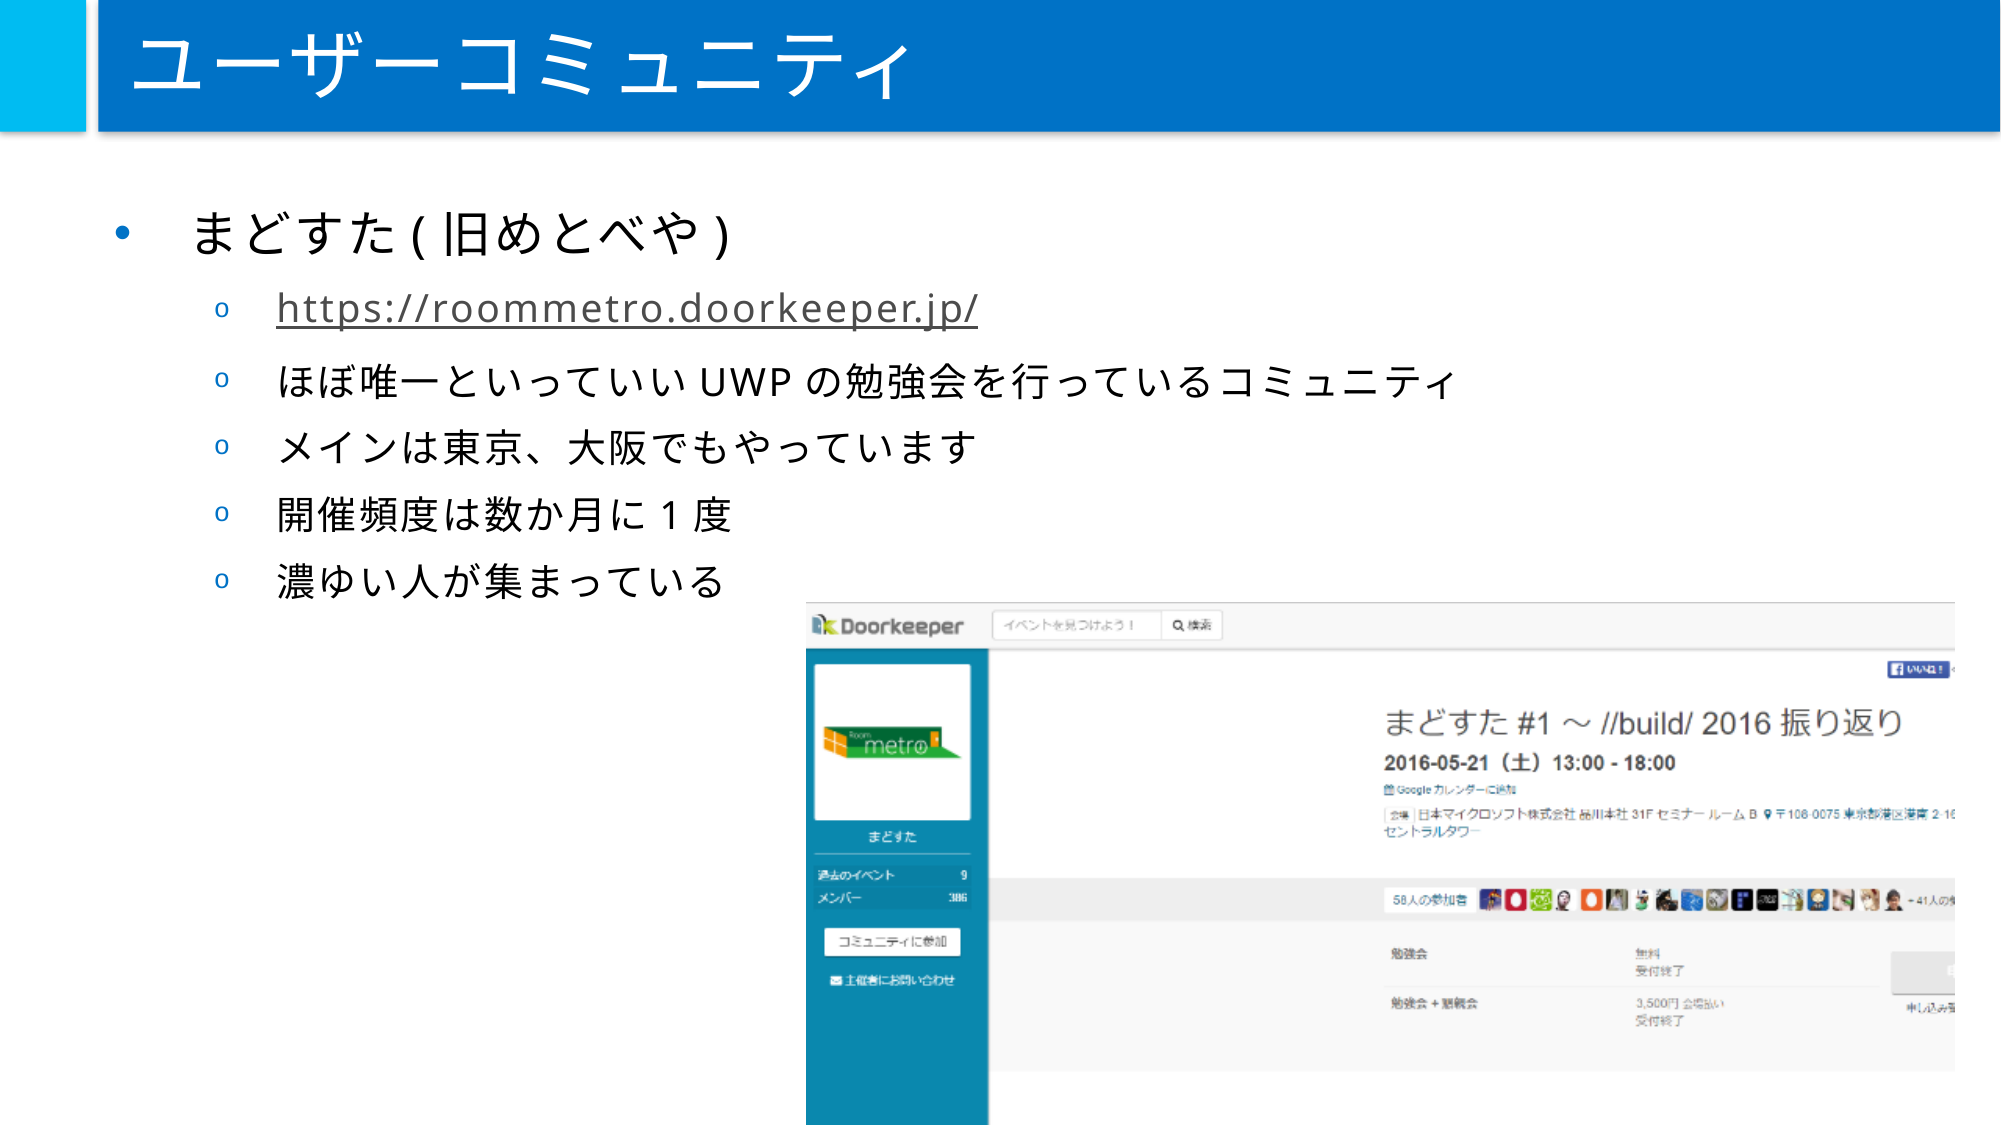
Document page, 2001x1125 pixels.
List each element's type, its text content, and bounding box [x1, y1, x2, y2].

picture [869, 832, 880, 842]
picture [806, 601, 1956, 1125]
picture [846, 975, 855, 986]
picture [886, 870, 894, 880]
list まどすた(旧めとべや) https://roommetro.doorkeeper.jp/ ほぼ唯一といっていいUWPの勉強会を行っているコミュニティ メインは東京、大阪でもやっています 開催頻度は数か月に1度 濃ゆい人が集まっている [98, 183, 1899, 988]
picture [961, 871, 967, 879]
title ユーザーコミュニティ [98, 0, 2000, 132]
picture [919, 975, 955, 986]
picture [830, 975, 843, 986]
picture [883, 831, 916, 842]
picture [856, 975, 916, 986]
picture [825, 928, 960, 956]
picture [949, 893, 967, 901]
picture [819, 892, 851, 903]
picture [814, 664, 971, 820]
picture [819, 870, 883, 881]
